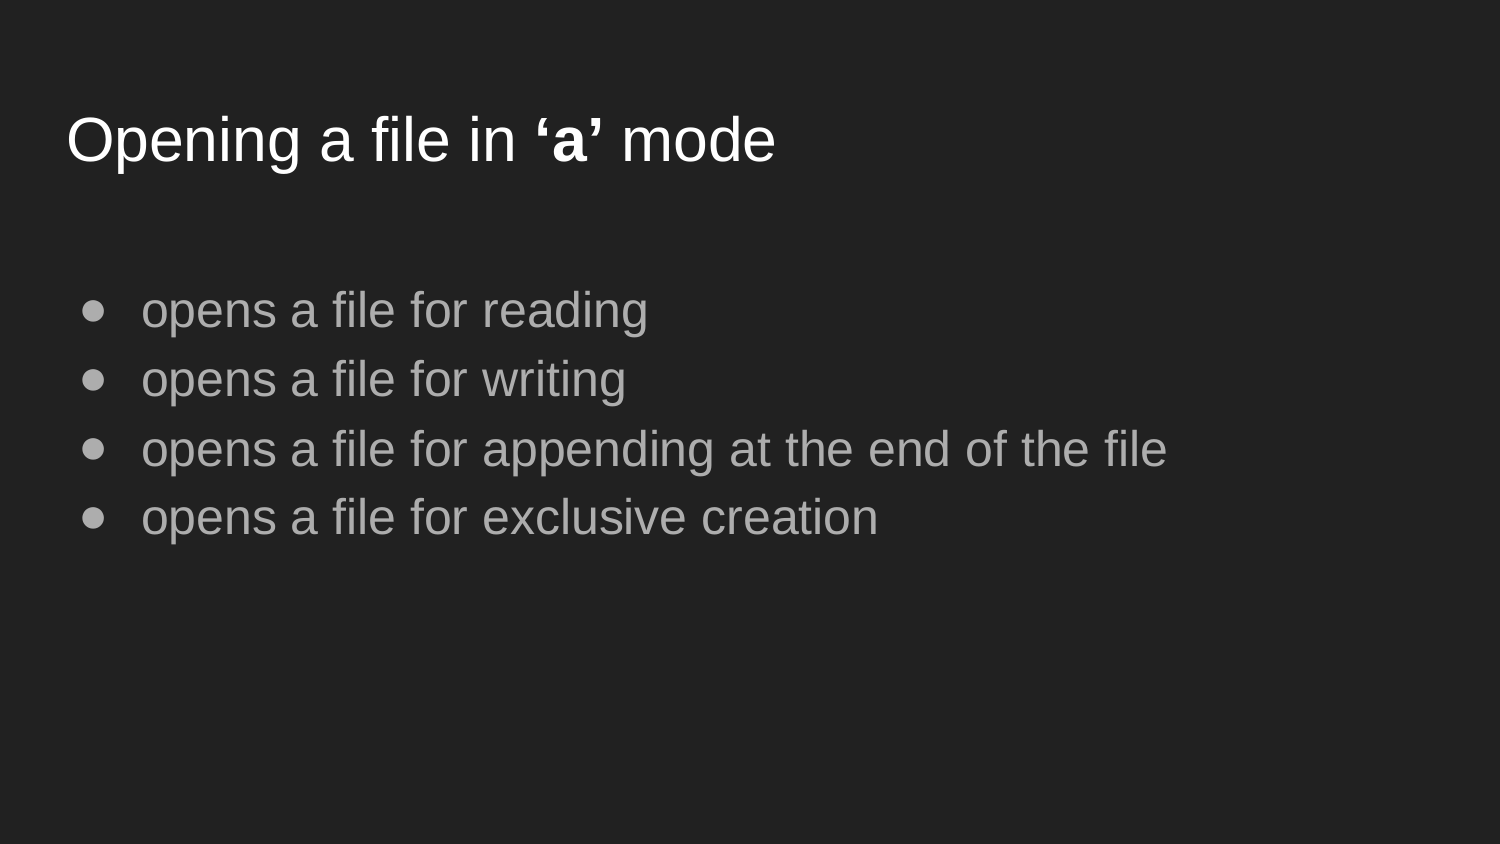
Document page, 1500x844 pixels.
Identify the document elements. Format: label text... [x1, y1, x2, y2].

list opens a file for reading opens a file for writing opens a file for appending at the end of the file opens a file for exclusive creation [51, 253, 1449, 656]
title Opening a file in ‘a’ mode [51, 72, 1449, 253]
